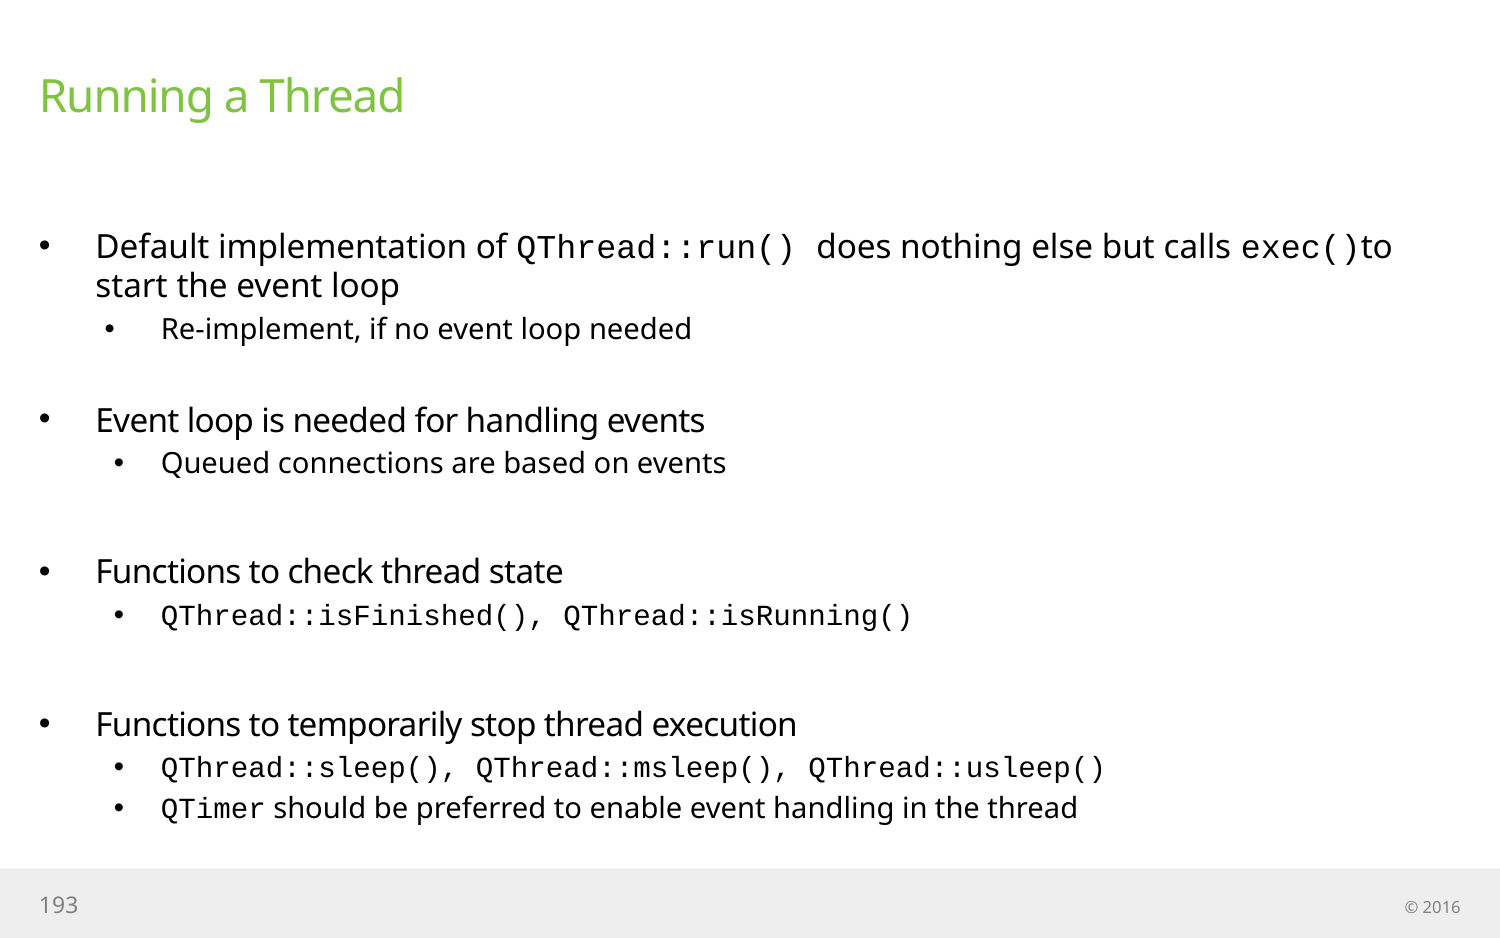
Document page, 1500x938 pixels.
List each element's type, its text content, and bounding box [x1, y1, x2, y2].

list Default implementation of QThread::run() does nothing else but calls exec()to start the event loop Re-implement, if no event loop needed Event loop is needed for handling events Queued connections are based on events Functions to check thread state QThread::isFinished(), QThread::isRunning() Functions to temporarily stop thread execution QThread::sleep(), QThread::msleep(), QThread::usleep() QTimer should be preferred to enable event handling in the thread [39, 224, 1471, 846]
slide_number 193 [39, 892, 410, 921]
title Running a Thread [39, 66, 1052, 195]
footer © 2016 [1188, 896, 1461, 917]
